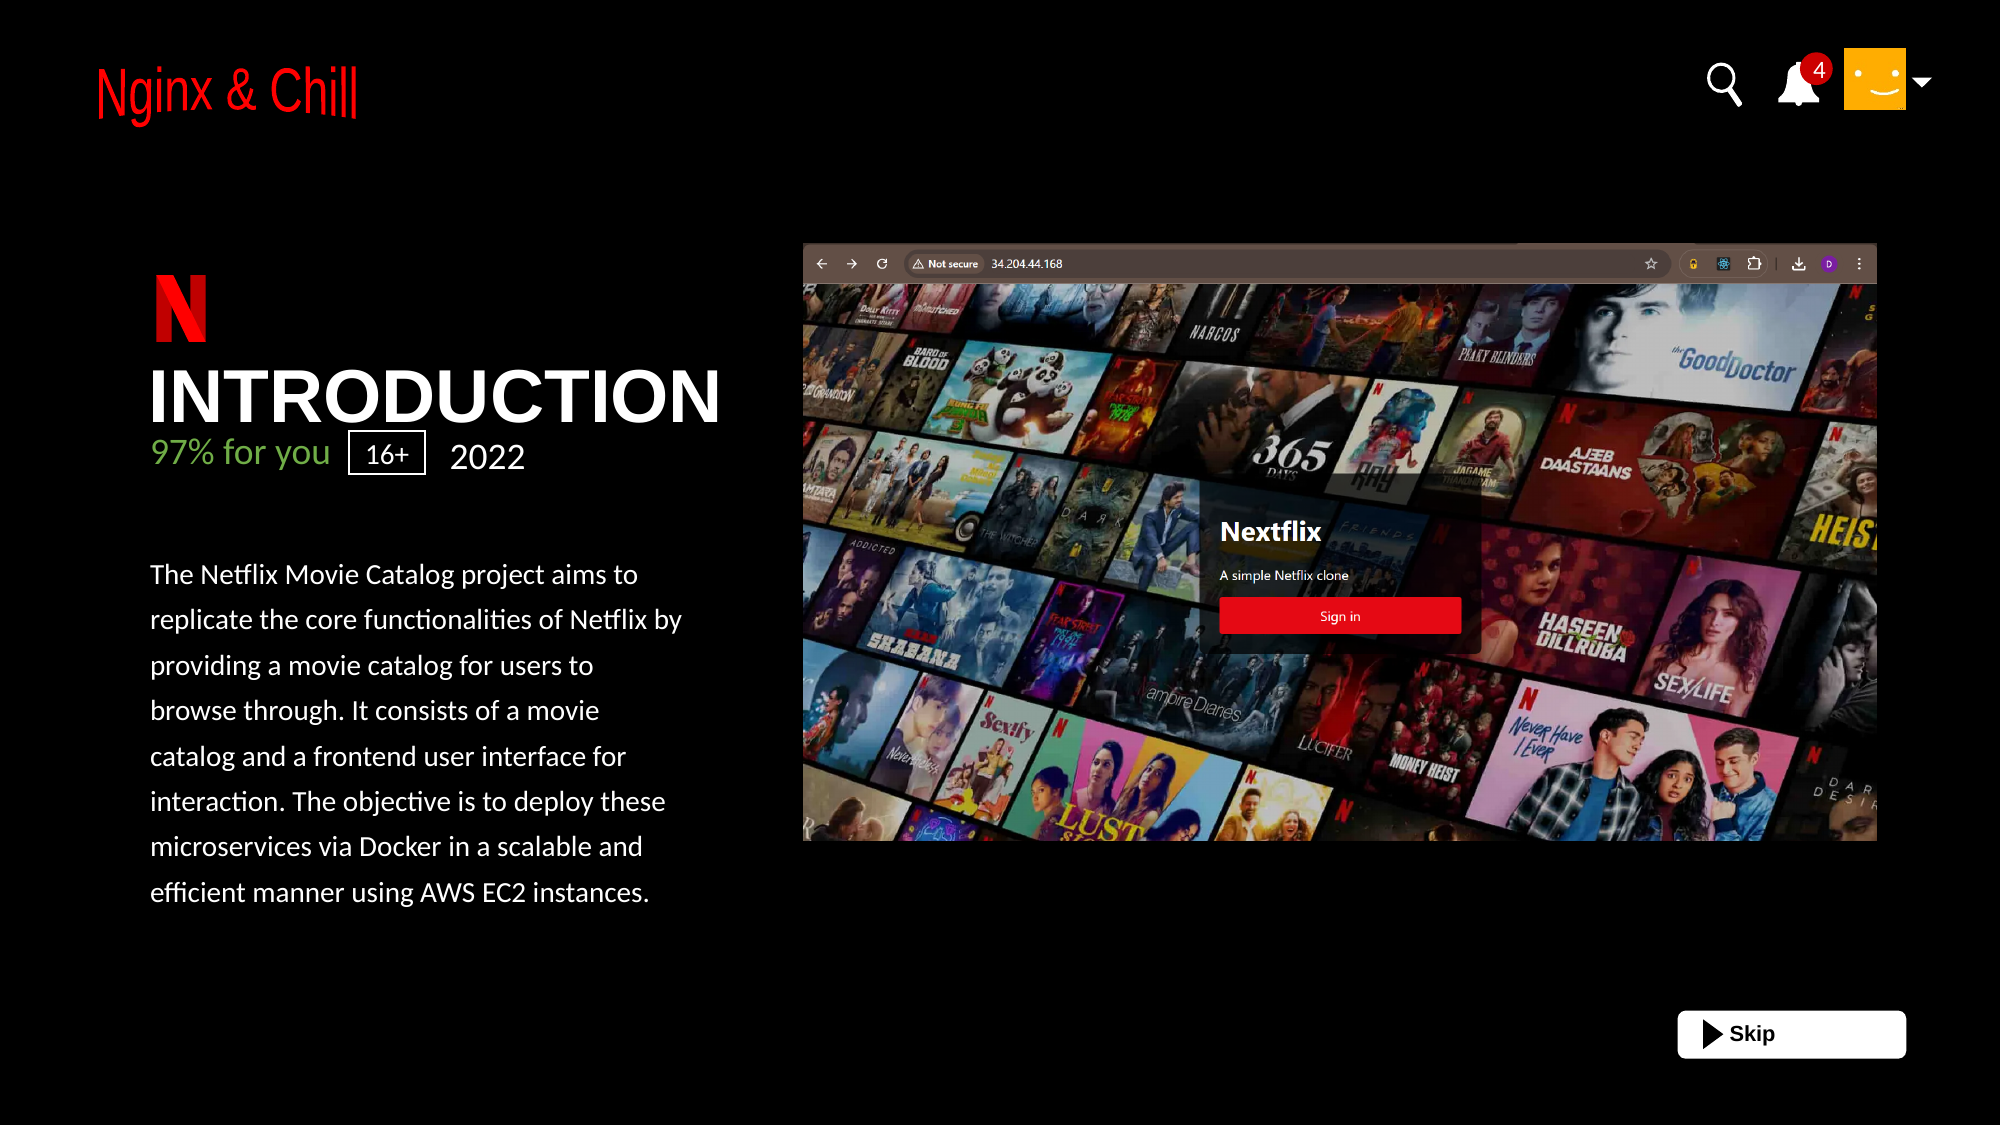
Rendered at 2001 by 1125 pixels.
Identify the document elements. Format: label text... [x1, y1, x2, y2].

text_box 97% for you [135, 419, 374, 480]
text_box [1707, 48, 1932, 110]
text_box 16+ [348, 430, 426, 475]
text_box INTRODUCTION [134, 340, 739, 446]
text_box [1677, 1010, 1907, 1059]
picture [803, 243, 1877, 841]
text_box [156, 275, 387, 357]
text_box 2022 [434, 424, 674, 485]
text_box The Netflix Movie Catalog project aims to replicate the core functionalities of Netflix by providing a movie catalog for users to browse through. It consists of a movie catalog and a frontend user interface for interaction. The objective is to deploy these microservices via Docker in a scalable and efficient manner using AWS EC2 instances. [135, 537, 699, 916]
